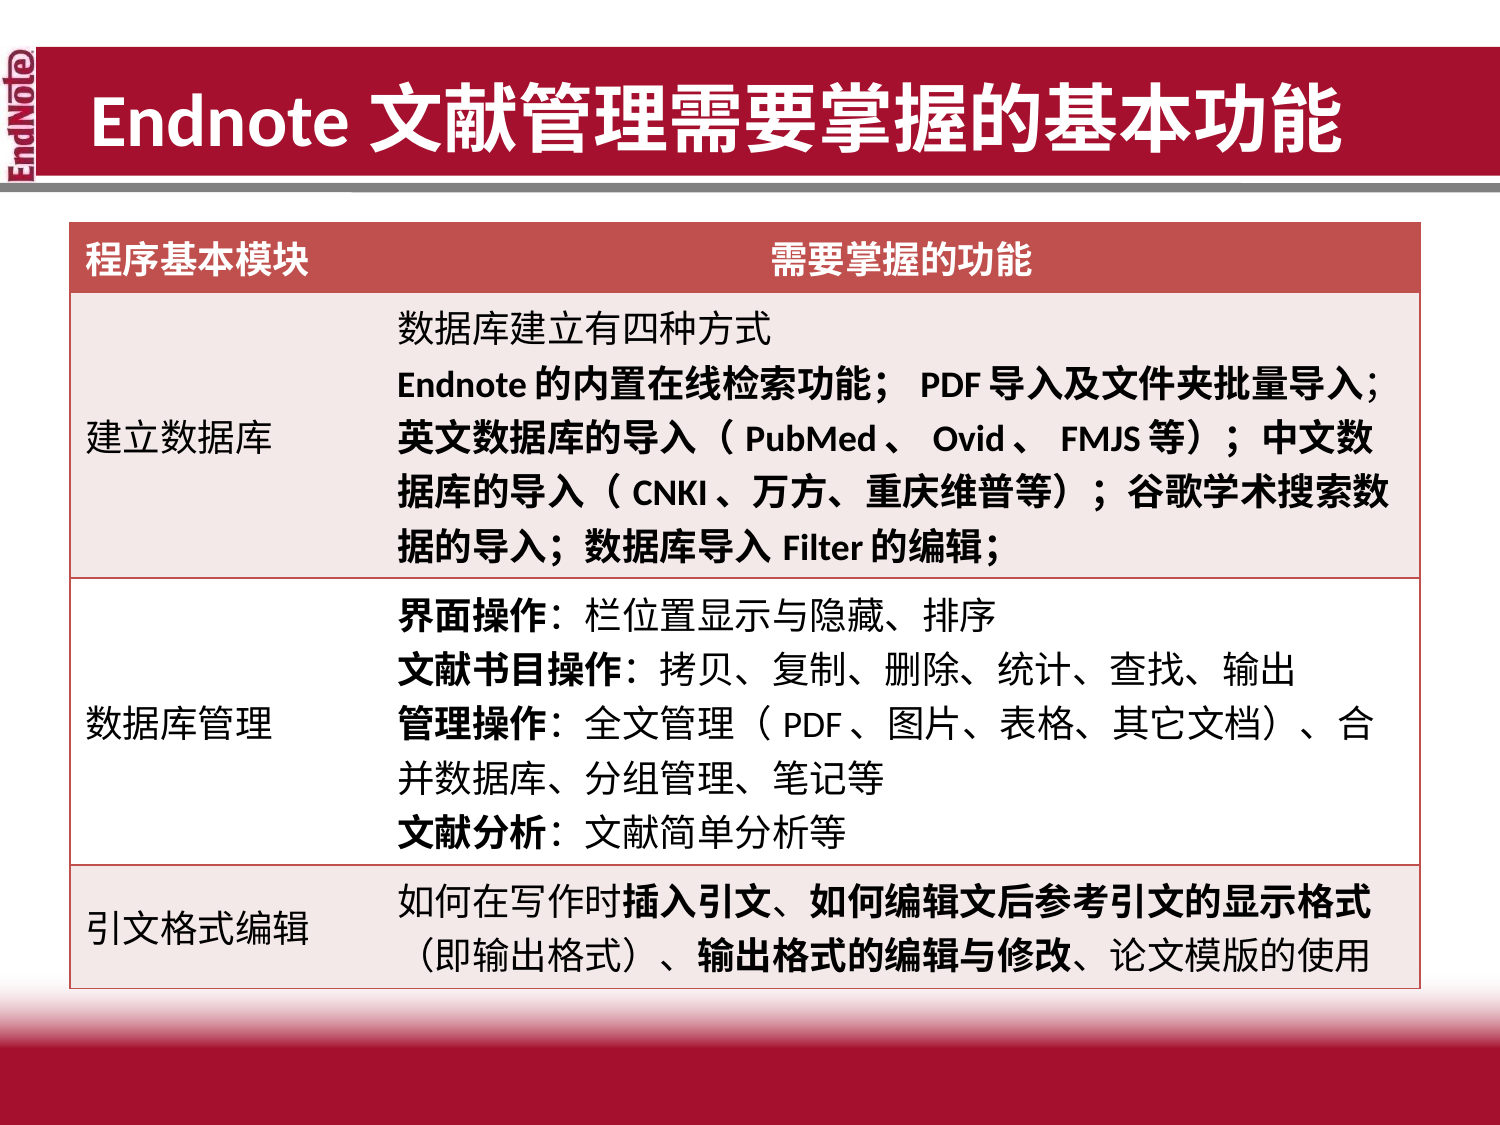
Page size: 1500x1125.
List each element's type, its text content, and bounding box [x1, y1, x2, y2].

table_cell 界面操作：栏位置显示与隐藏、排序 文献书目操作：拷贝、复制、删除、统计、查找、输出 管理操作：全文管理（PDF、图片、表格、其它文档）、合并数据库、分组管理、笔记等 文献分析：文献简单分析等 [382, 579, 1419, 864]
table_header 需要掌握的功能 [382, 224, 1419, 291]
title Endnote文献管理需要掌握的基本功能 [74, 44, 1426, 188]
picture [0, 46, 36, 182]
table_header 程序基本模块 [71, 224, 382, 291]
table_cell 如何在写作时插入引文、如何编辑文后参考引文的显示格式（即输出格式）、输出格式的编辑与修改、论文模版的使用 [382, 866, 1419, 988]
table_cell 建立数据库 [71, 293, 382, 577]
table_cell 数据库建立有四种方式 Endnote的内置在线检索功能；PDF导入及文件夹批量导入；英文数据库的导入（PubMed、Ovid、FMJS等）；中文数据库的导入（CNKI、万方、重庆维普等）；谷歌学术搜索数据的导入；数据库导入Filter的编辑； [382, 293, 1419, 577]
table_cell 数据库管理 [71, 579, 382, 864]
table_cell 引文格式编辑 [71, 866, 382, 988]
